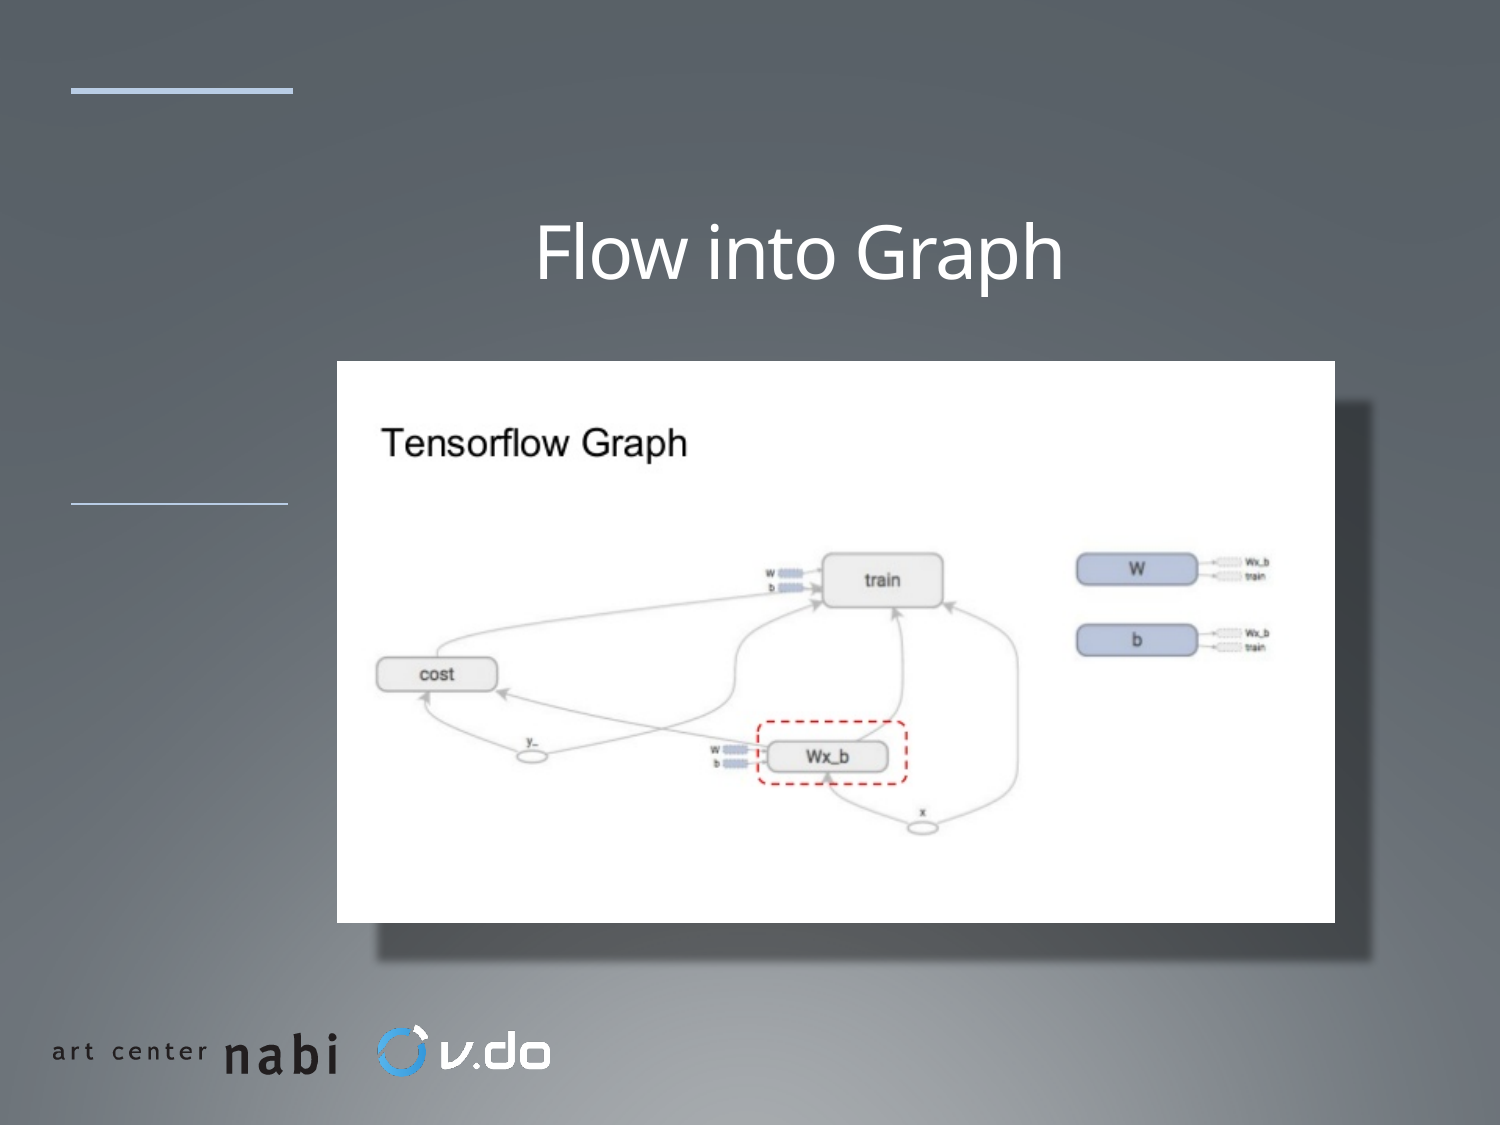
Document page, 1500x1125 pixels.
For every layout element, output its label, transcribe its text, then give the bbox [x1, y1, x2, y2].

text_box Flow into Graph [265, 66, 1335, 433]
picture [0, 0, 1500, 1125]
